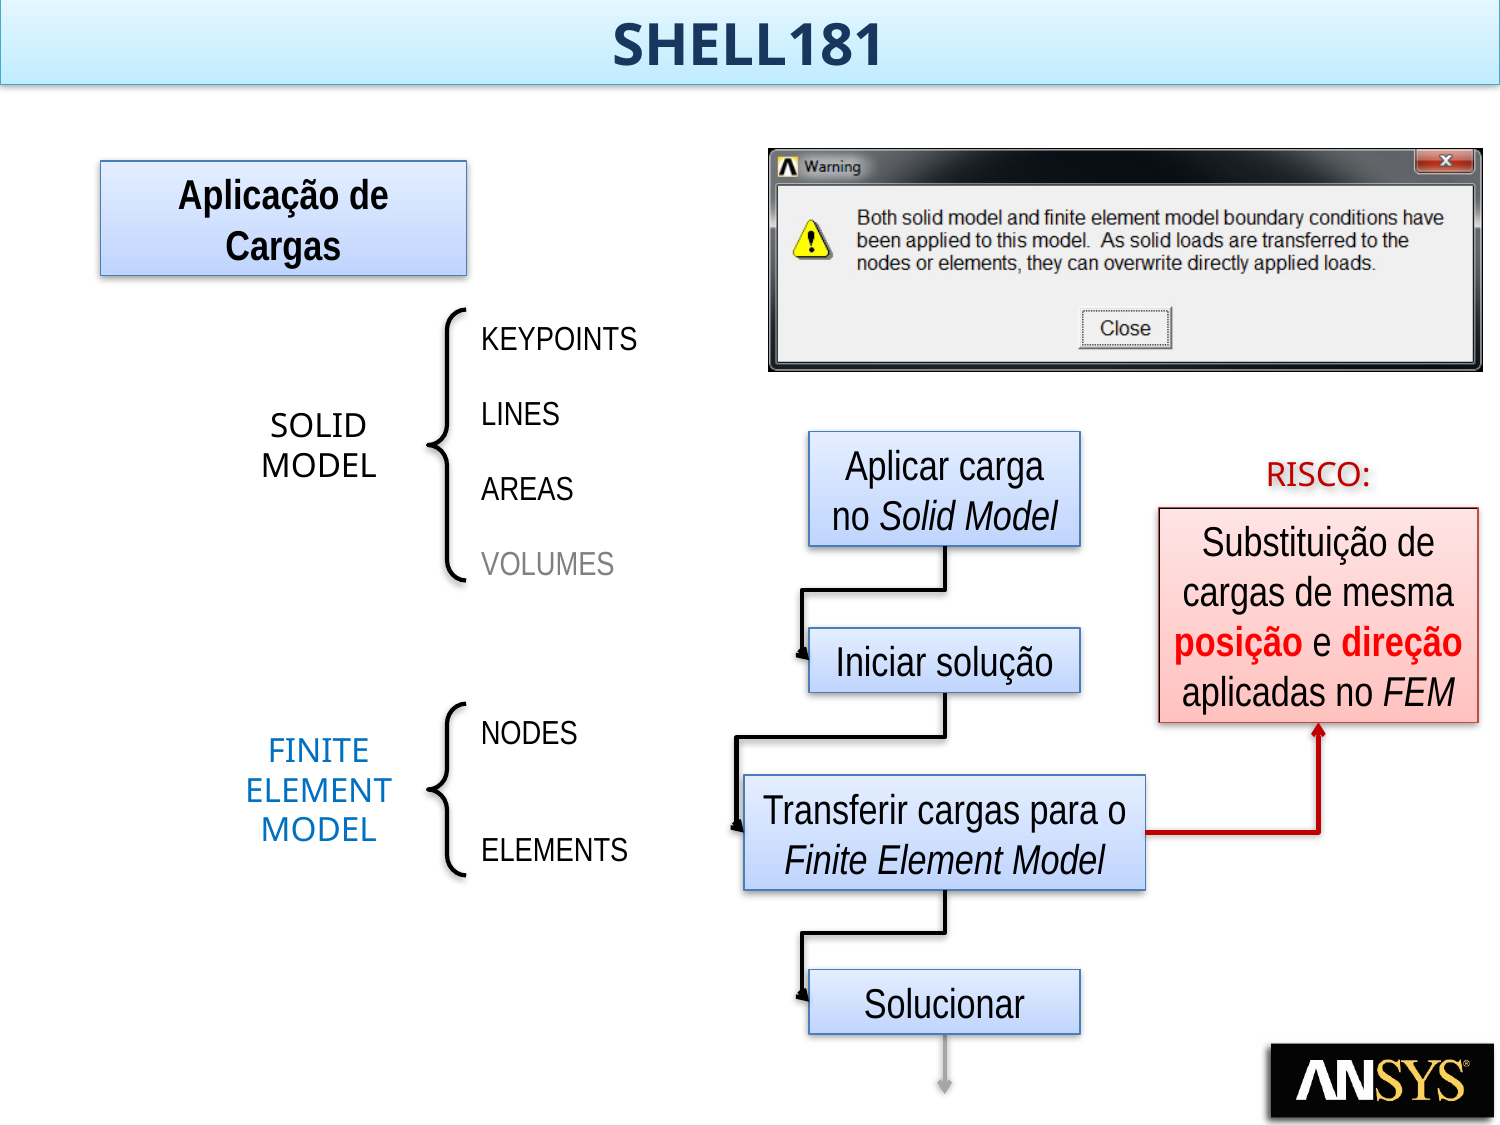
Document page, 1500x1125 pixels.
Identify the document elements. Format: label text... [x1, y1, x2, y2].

text_box [425, 701, 467, 878]
text_box LINES [464, 383, 657, 442]
text_box SOLID MODEL [226, 395, 411, 494]
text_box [774, 662, 915, 864]
text_box [425, 307, 467, 583]
text_box Aplicação de Cargas [100, 160, 467, 276]
text_box Iniciar solução [919, 627, 1081, 693]
text_box RISCO: [1226, 444, 1411, 503]
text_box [820, 536, 934, 673]
text_box NODES [464, 702, 657, 760]
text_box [821, 878, 933, 1015]
picture [1257, 1037, 1500, 1125]
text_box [1145, 724, 1319, 834]
text_box Solucionar [808, 969, 1081, 1035]
picture [768, 148, 1483, 372]
text_box SHELL181 [0, 0, 1500, 85]
text_box VOLUMES [464, 533, 657, 591]
text_box KEYPOINTS [464, 307, 657, 366]
text_box Transferir cargas para o Finite Element Model [743, 774, 1146, 891]
text_box Aplicar carga no Solid Model [808, 431, 1081, 547]
text_box AREAS [464, 457, 657, 516]
text_box ELEMENTS [464, 818, 657, 877]
text_box Substituição de cargas de mesma posição e direção aplicadas no FEM [1158, 507, 1479, 723]
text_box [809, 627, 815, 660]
text_box FINITE ELEMENT MODEL [204, 719, 433, 858]
